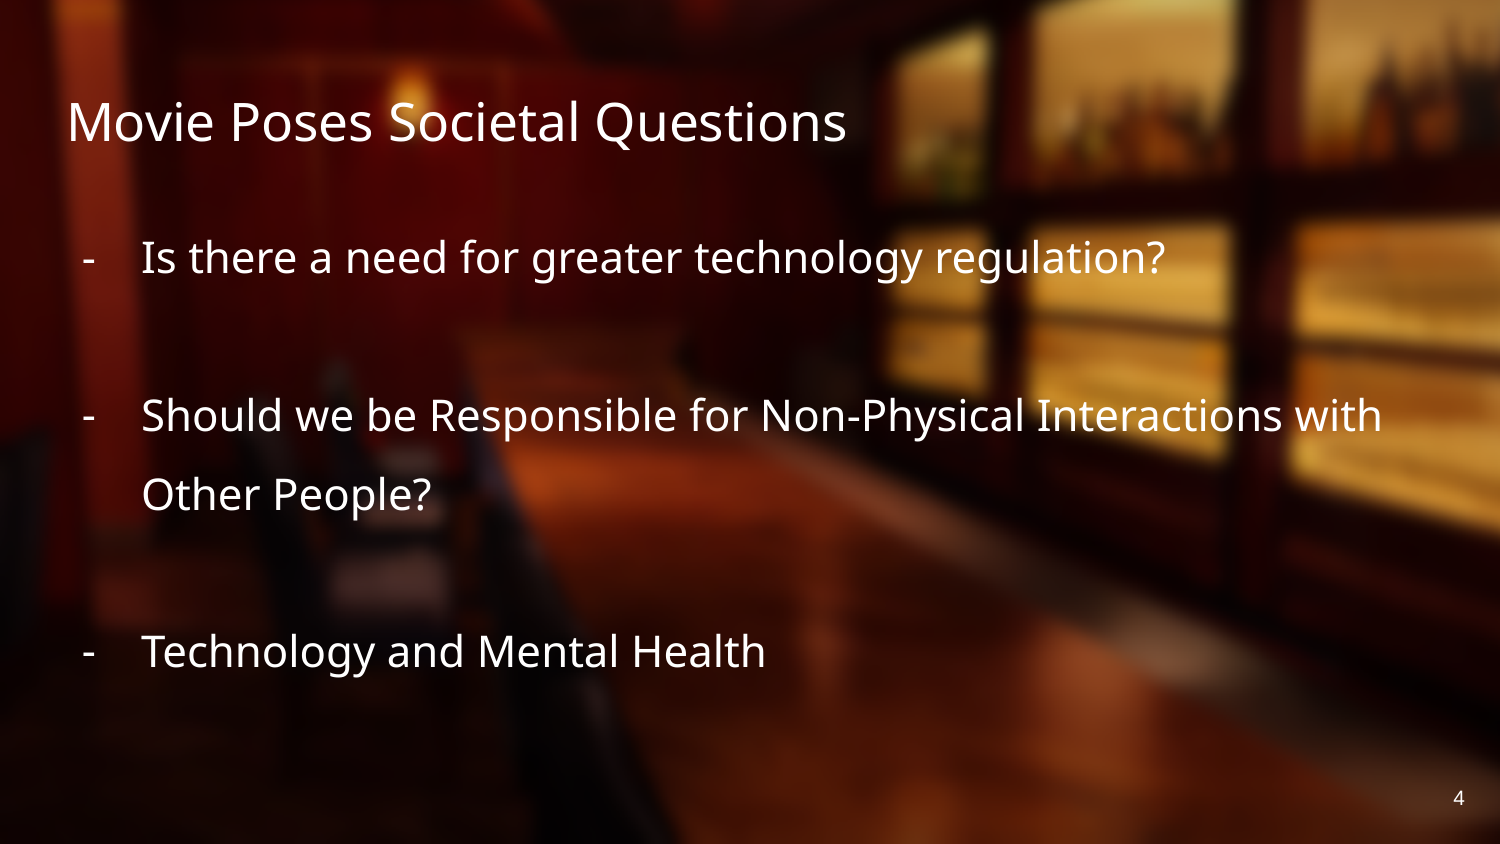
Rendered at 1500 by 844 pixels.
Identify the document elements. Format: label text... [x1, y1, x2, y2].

slide_number 4 [1389, 764, 1480, 830]
picture [0, 0, 1500, 844]
title Movie Poses Societal Questions [51, 72, 1449, 167]
list Is there a need for greater technology regulation? Should we be Responsible for Non-Physical Interactions with Other People? Technology and Mental Health [51, 189, 1449, 750]
